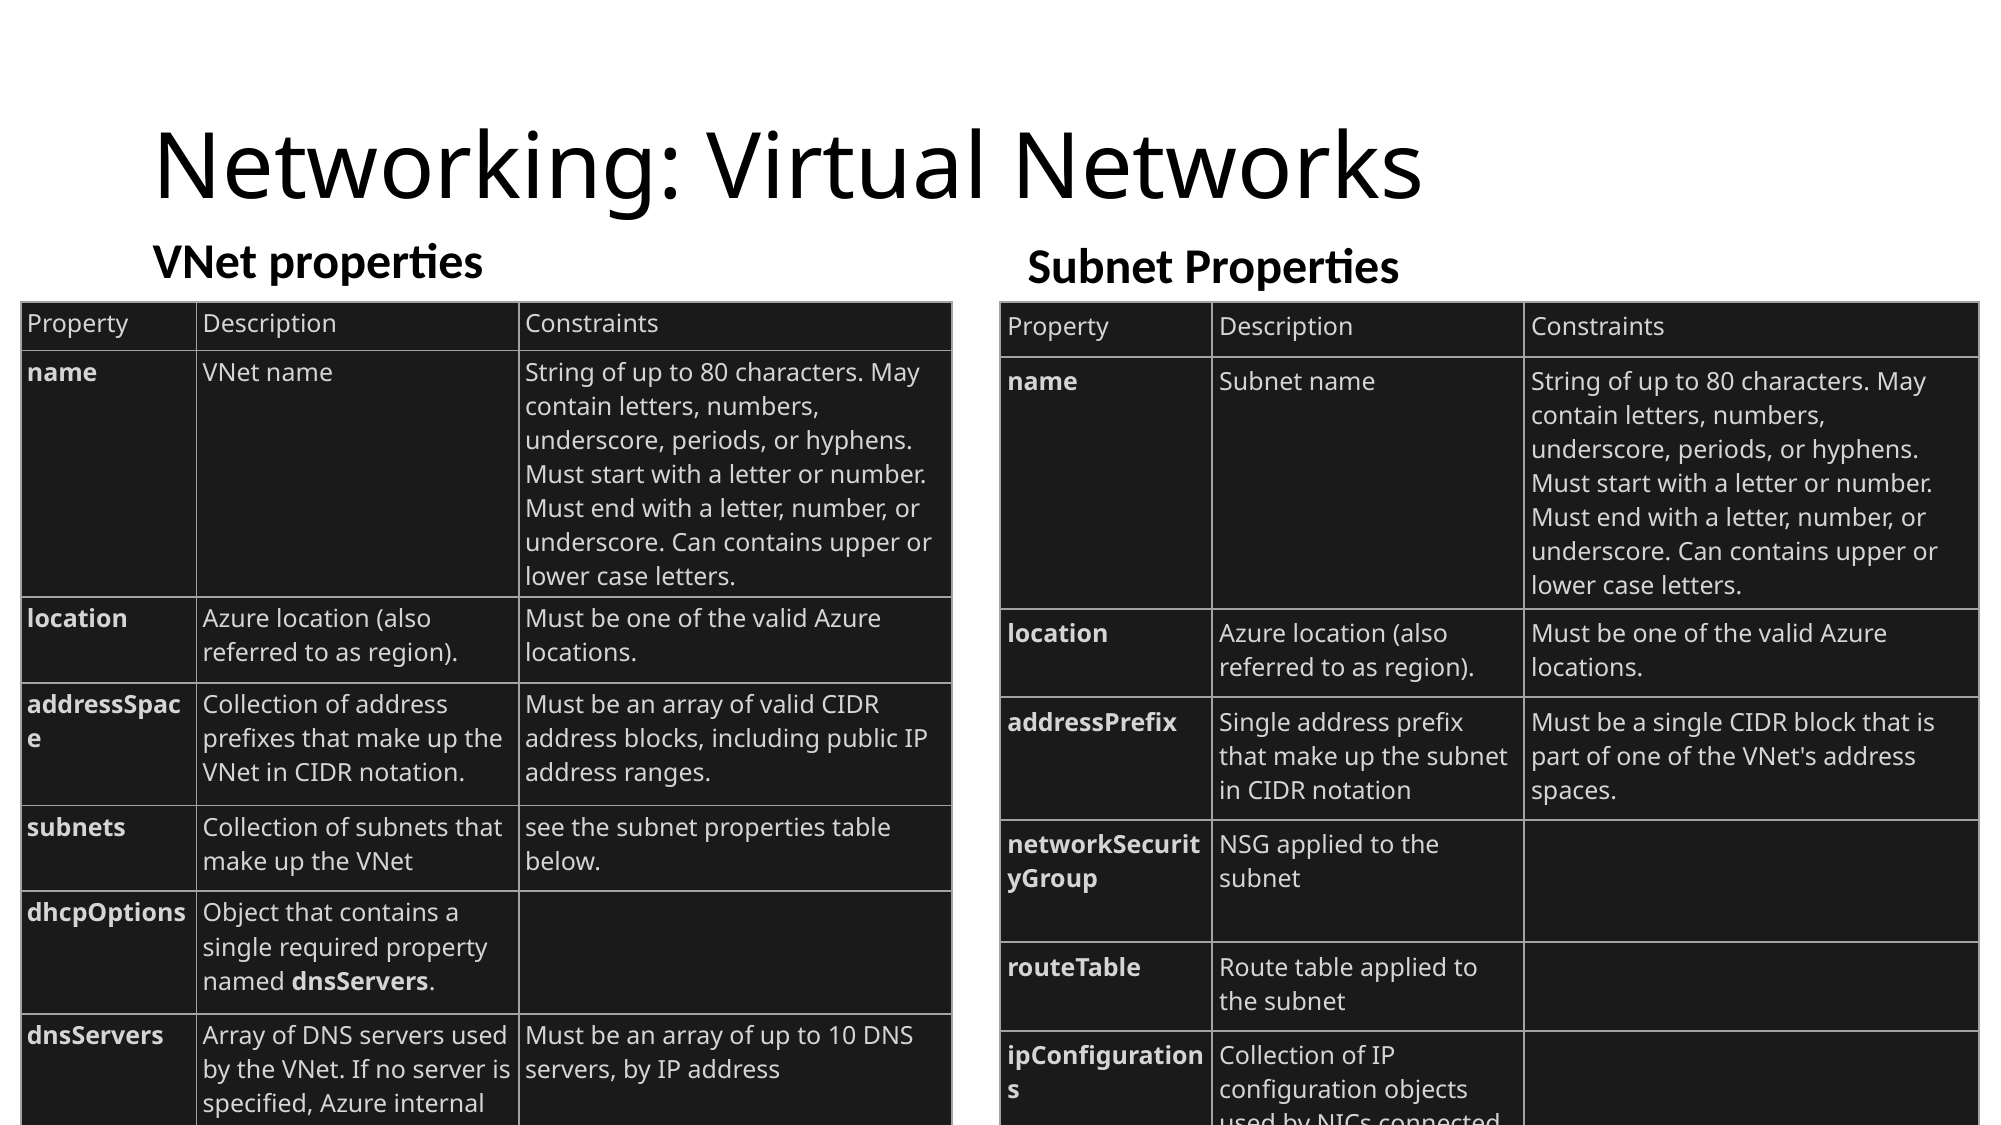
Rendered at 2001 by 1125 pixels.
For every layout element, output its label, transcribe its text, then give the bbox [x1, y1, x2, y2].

table_cell networkSecurityGroup [1001, 821, 1211, 941]
table_cell addressSpace [22, 684, 196, 805]
table_cell Collection of subnets that make up the VNet [197, 806, 518, 890]
table_cell subnets [22, 806, 196, 890]
table_cell Collection of IP configuration objects used by NICs connected to the subnet [1213, 1032, 1523, 1125]
table_cell addressPrefix [1001, 698, 1211, 819]
table_cell Must be a single CIDR block that is part of one of the VNet's address spaces. [1525, 698, 1978, 819]
list Subnet Properties [1012, 167, 1863, 303]
table_header Property [22, 303, 196, 350]
table_cell Array of DNS servers used by the VNet. If no server is specified, Azure internal name resolution is used. [197, 1015, 518, 1125]
table_cell location [1001, 610, 1211, 696]
table_cell [1525, 821, 1978, 941]
table_cell String of up to 80 characters. May contain letters, numbers, underscore, periods, or hyphens. Must start with a letter or number. Must end with a letter, number, or underscore. Can contains upper or lower case letters. [520, 351, 951, 596]
table_cell Must be an array of valid CIDR address blocks, including public IP address ranges. [520, 684, 951, 805]
table_cell see the subnet properties table below. [520, 806, 951, 890]
table_cell dhcpOptions [22, 892, 196, 1013]
table_cell Collection of address prefixes that make up the VNet in CIDR notation. [197, 684, 518, 805]
table_cell [1525, 1032, 1978, 1125]
table_header Property [1001, 303, 1211, 356]
table_header Description [197, 303, 518, 350]
table_cell location [22, 598, 196, 682]
table_cell Route table applied to the subnet [1213, 943, 1523, 1030]
table_cell Single address prefix that make up the subnet in CIDR notation [1213, 698, 1523, 819]
table_cell [1525, 943, 1978, 1030]
table_cell Subnet name [1213, 358, 1523, 608]
table_cell ipConfigurations [1001, 1032, 1211, 1125]
table_cell Azure location (also referred to as region). [1213, 610, 1523, 696]
table_header Constraints [520, 303, 951, 350]
table_cell Must be one of the valid Azure locations. [1525, 610, 1978, 696]
title Networking: Virtual Networks [137, 59, 1863, 278]
table_cell Azure location (also referred to as region). [197, 598, 518, 682]
table_cell name [22, 351, 196, 596]
table_cell dnsServers [22, 1015, 196, 1125]
table_header Description [1213, 303, 1523, 356]
table_cell NSG applied to the subnet [1213, 821, 1523, 941]
table_cell routeTable [1001, 943, 1211, 1030]
table_cell name [1001, 358, 1211, 608]
table_cell Object that contains a single required property named dnsServers. [197, 892, 518, 1013]
list VNet properties [137, 161, 984, 298]
table_cell Must be an array of up to 10 DNS servers, by IP address [520, 1015, 951, 1125]
table_cell String of up to 80 characters. May contain letters, numbers, underscore, periods, or hyphens. Must start with a letter or number. Must end with a letter, number, or underscore. Can contains upper or lower case letters. [1525, 358, 1978, 608]
table_cell [520, 892, 951, 1013]
table_cell VNet name [197, 351, 518, 596]
table_header Constraints [1525, 303, 1978, 356]
table_cell Must be one of the valid Azure locations. [520, 598, 951, 682]
